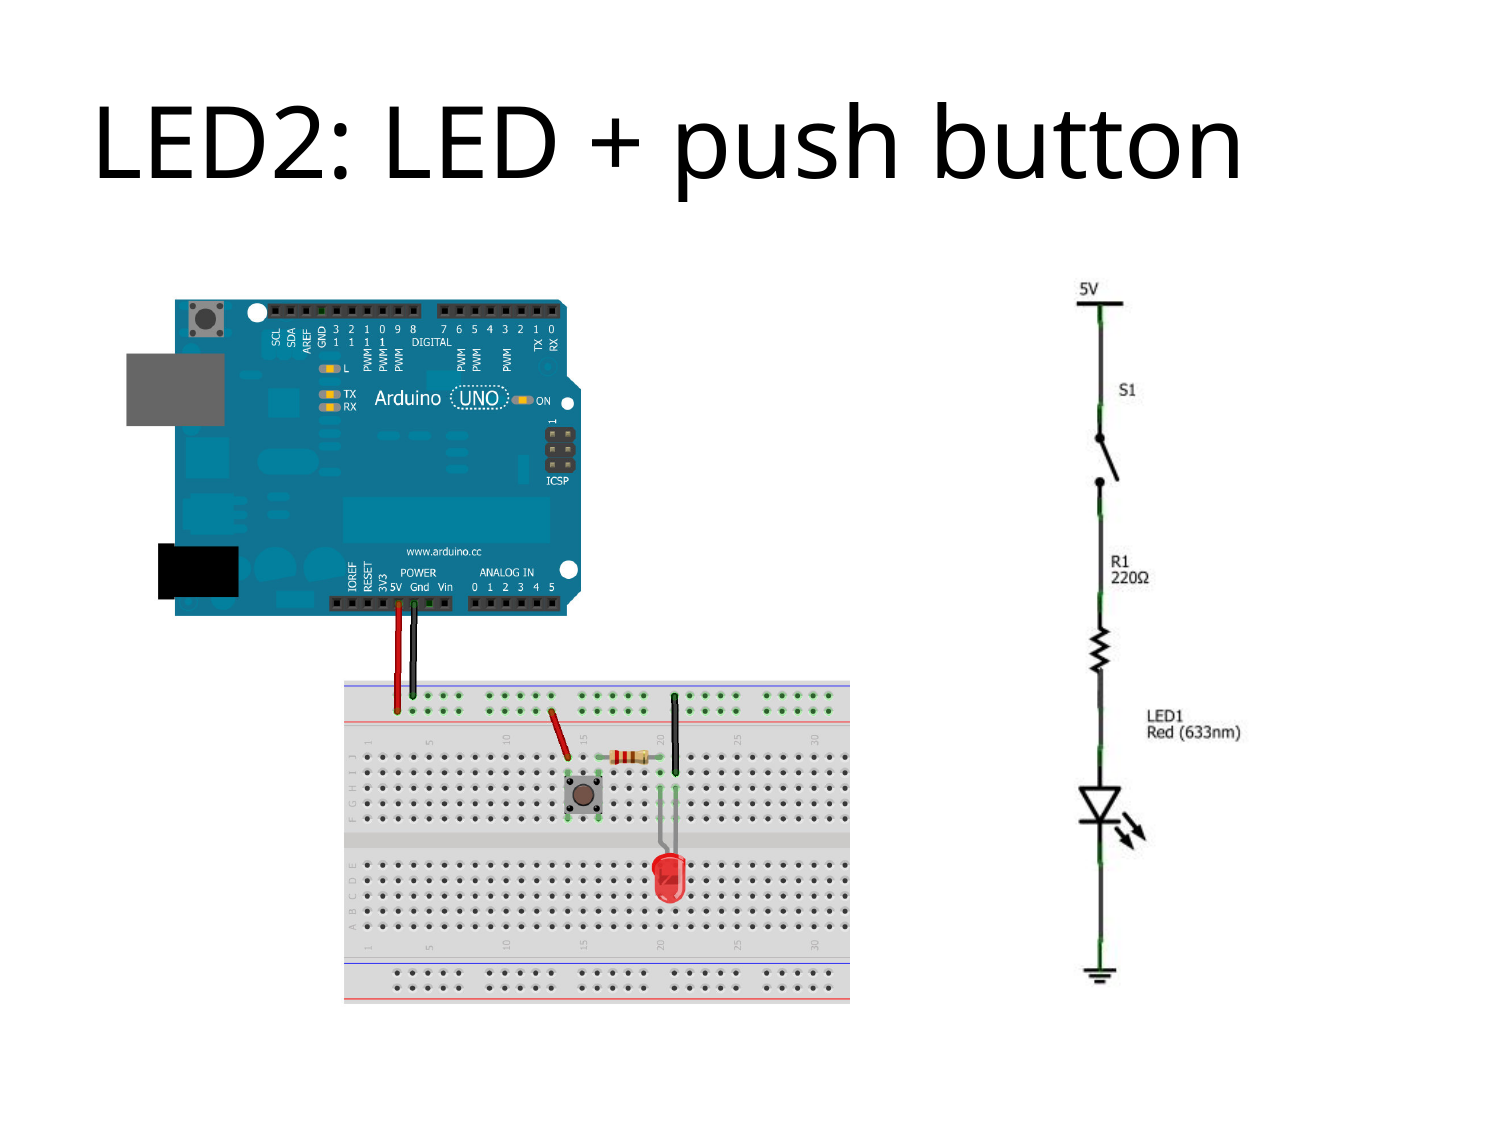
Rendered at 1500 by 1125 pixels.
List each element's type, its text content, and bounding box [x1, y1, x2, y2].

picture [984, 258, 1260, 1032]
picture [76, 222, 850, 1068]
title LED2: LED + push button [74, 44, 1426, 233]
